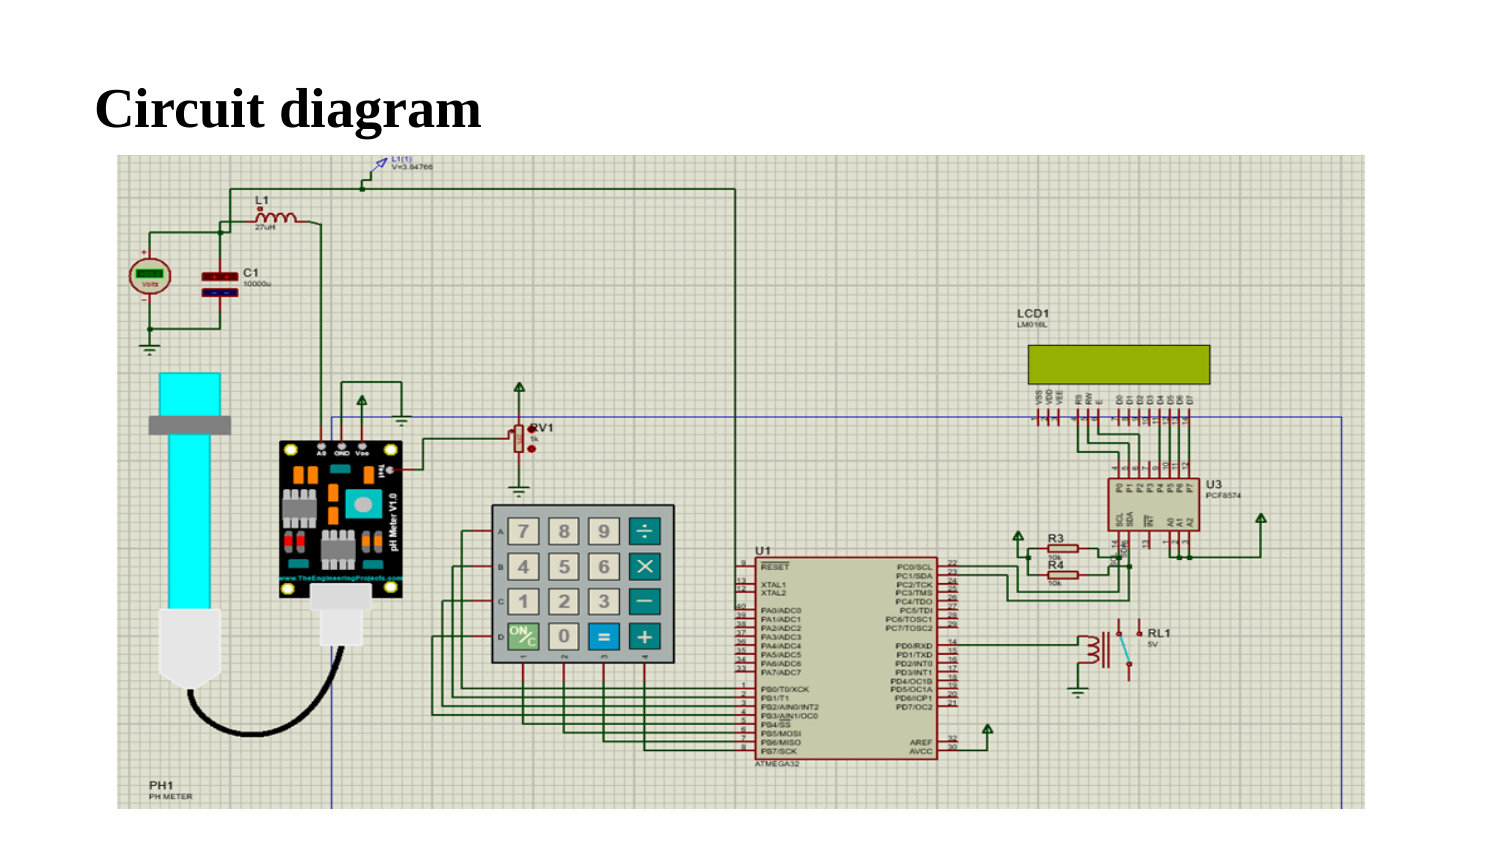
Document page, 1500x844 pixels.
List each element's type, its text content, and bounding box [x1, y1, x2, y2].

picture [117, 155, 1365, 809]
title Circuit diagram [79, 39, 1421, 180]
